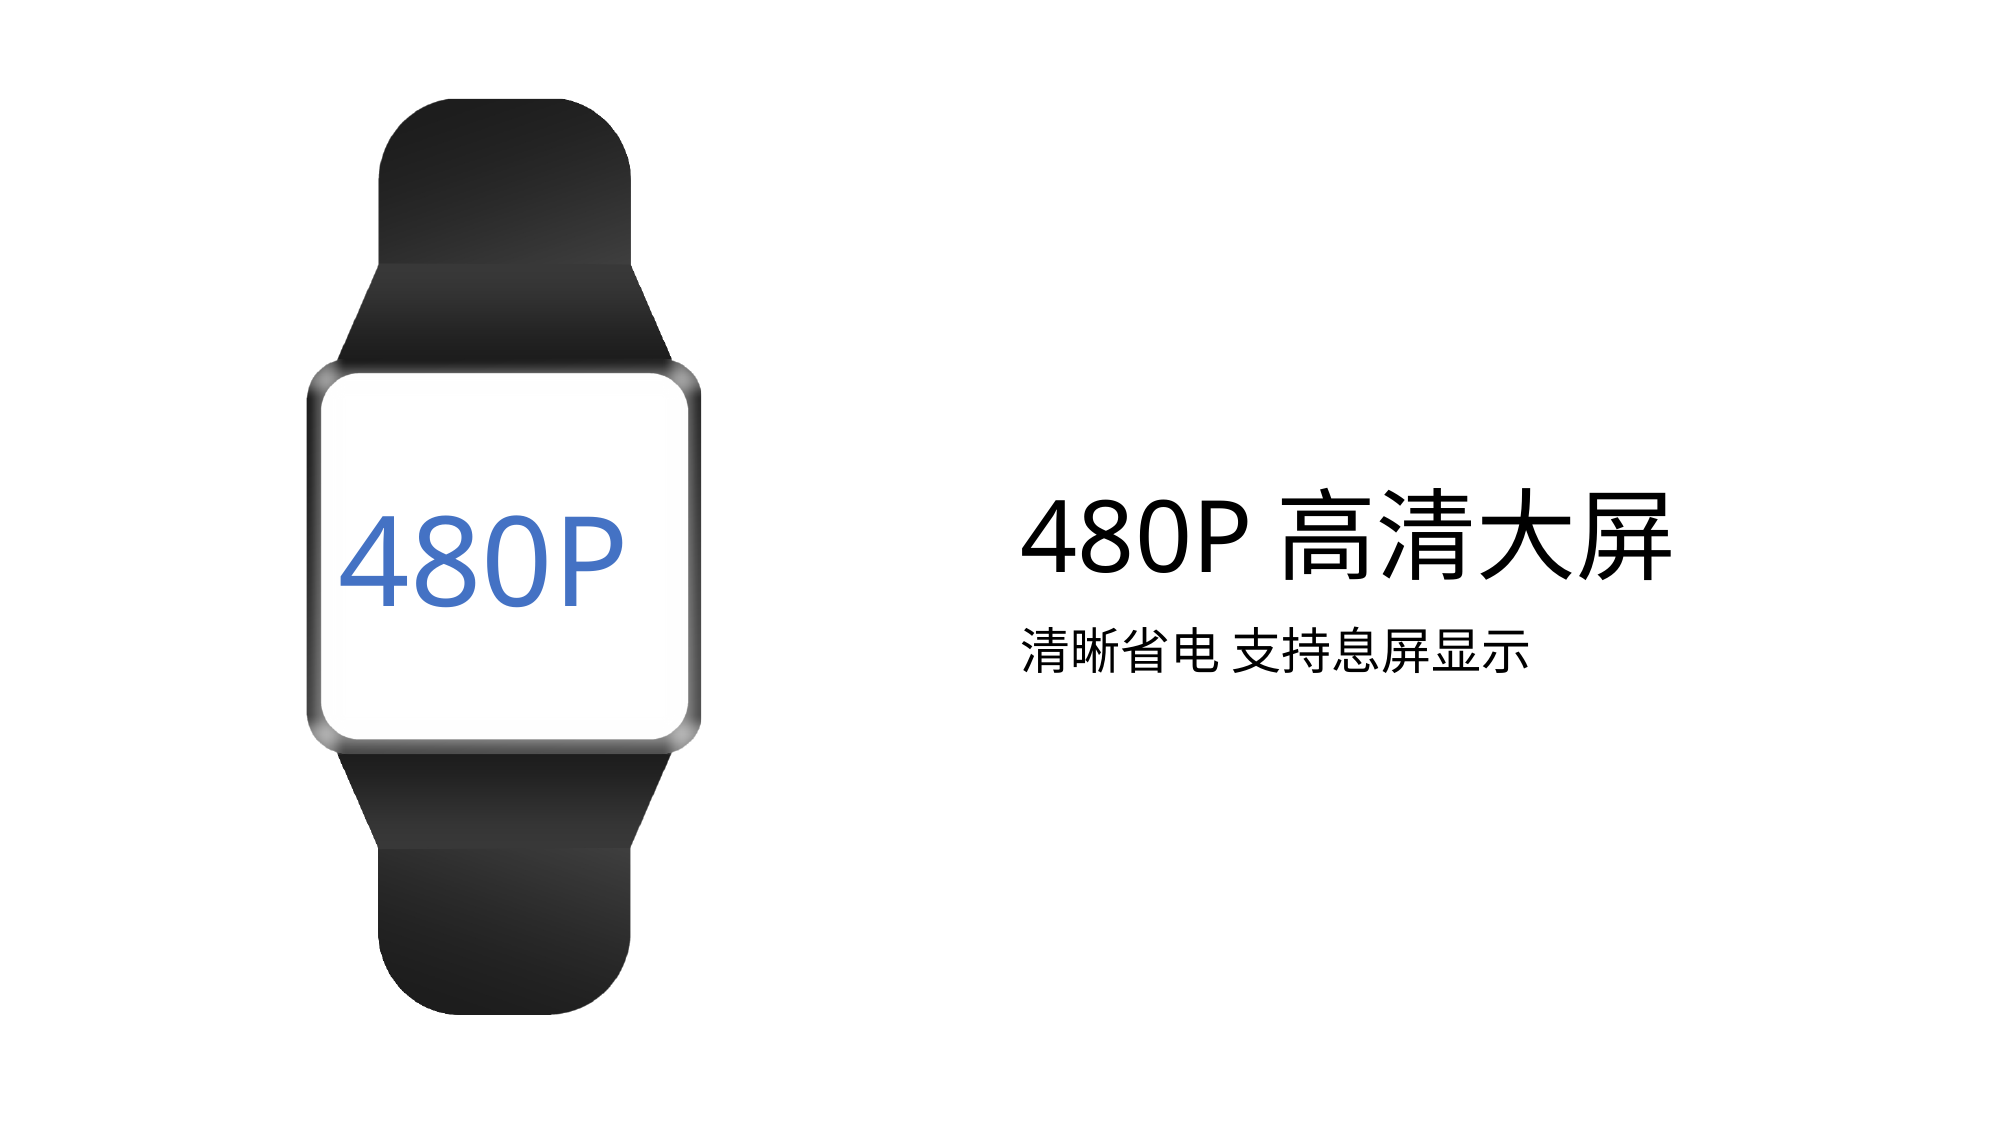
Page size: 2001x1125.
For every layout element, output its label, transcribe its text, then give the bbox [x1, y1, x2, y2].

text_box 清晰省电 支持息屏显示 [1005, 612, 1899, 695]
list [306, 98, 702, 1016]
title 480P高清大屏 [1005, 465, 1899, 612]
